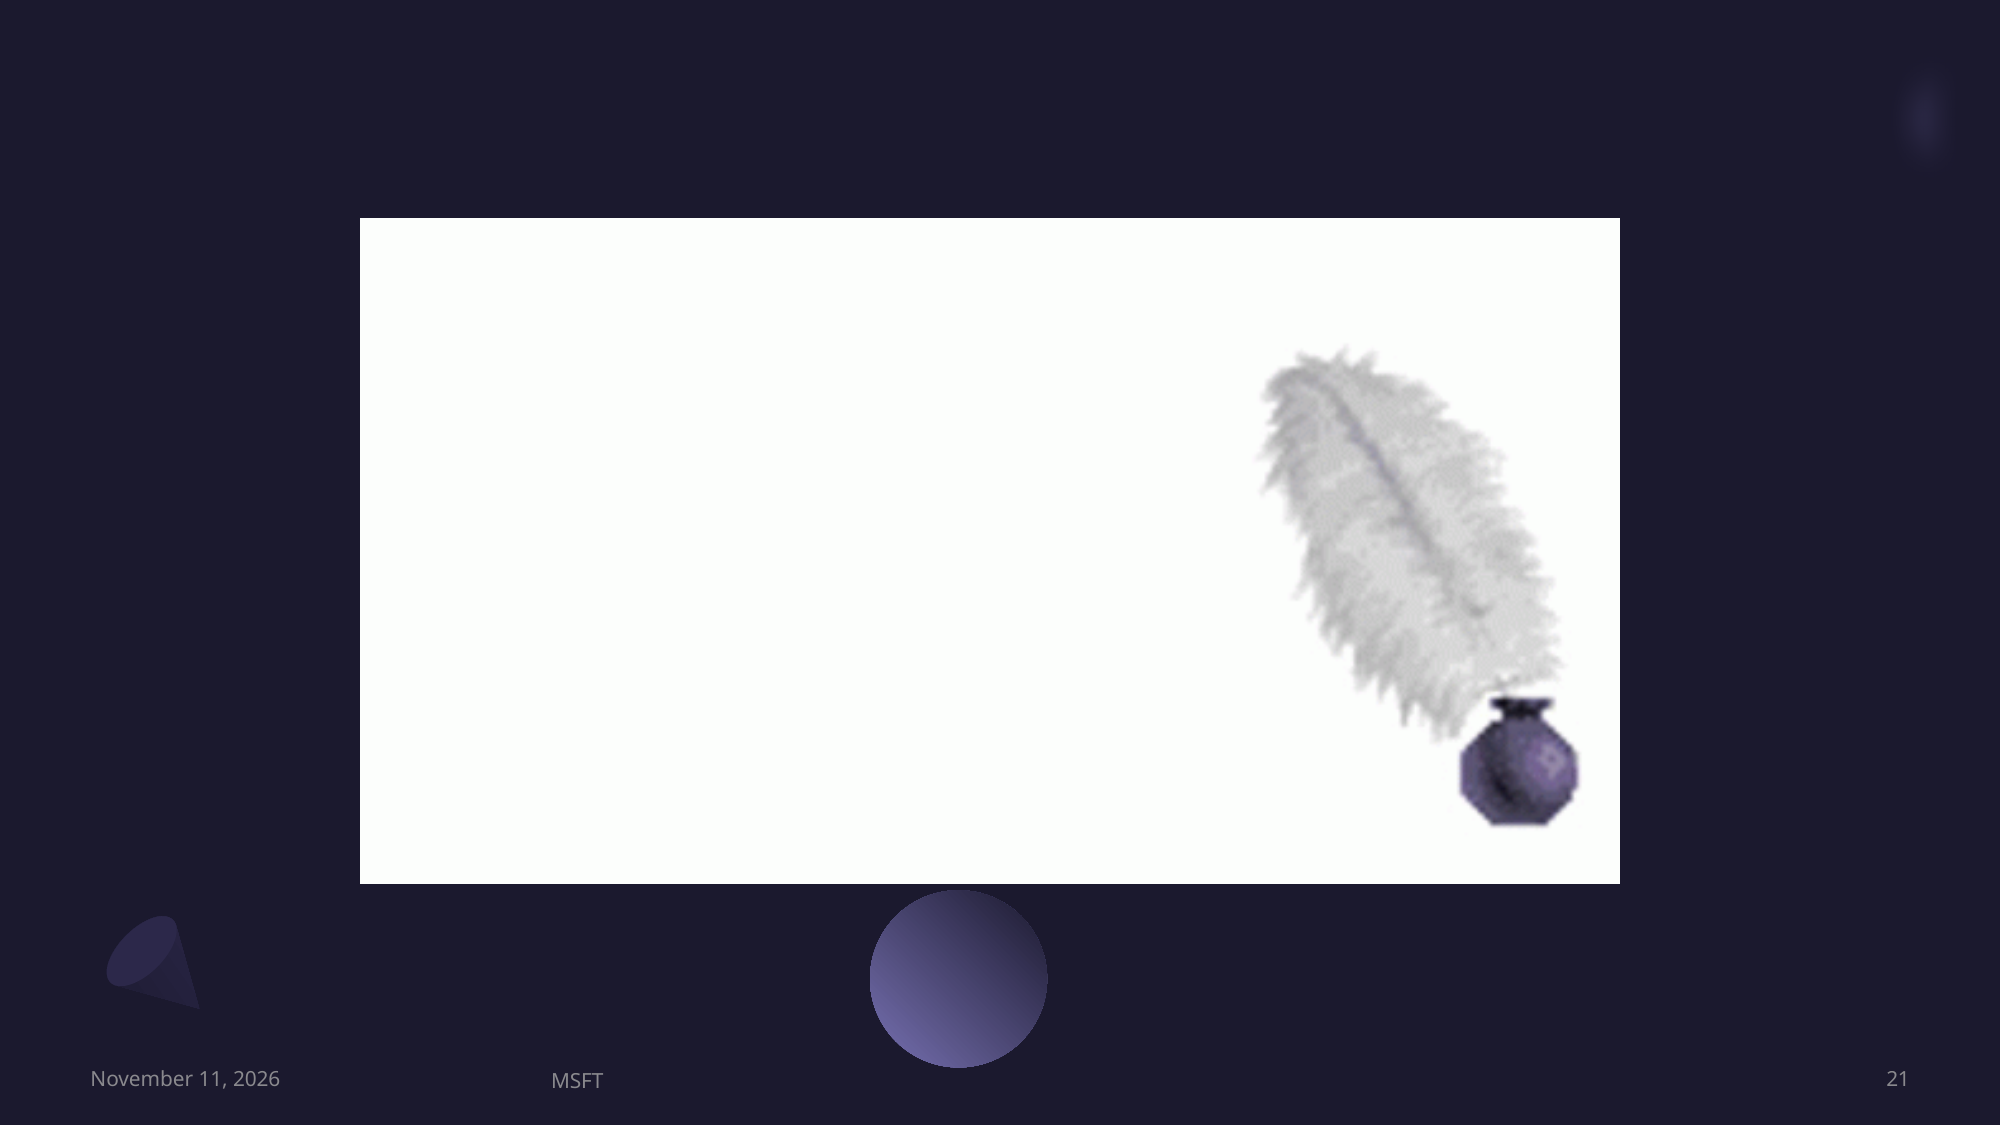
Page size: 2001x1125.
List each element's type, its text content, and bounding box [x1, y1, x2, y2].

picture [360, 218, 1620, 884]
slide_number 21 [1632, 1067, 1910, 1093]
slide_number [90, 1067, 522, 1093]
footer MSFT [551, 1067, 1598, 1093]
